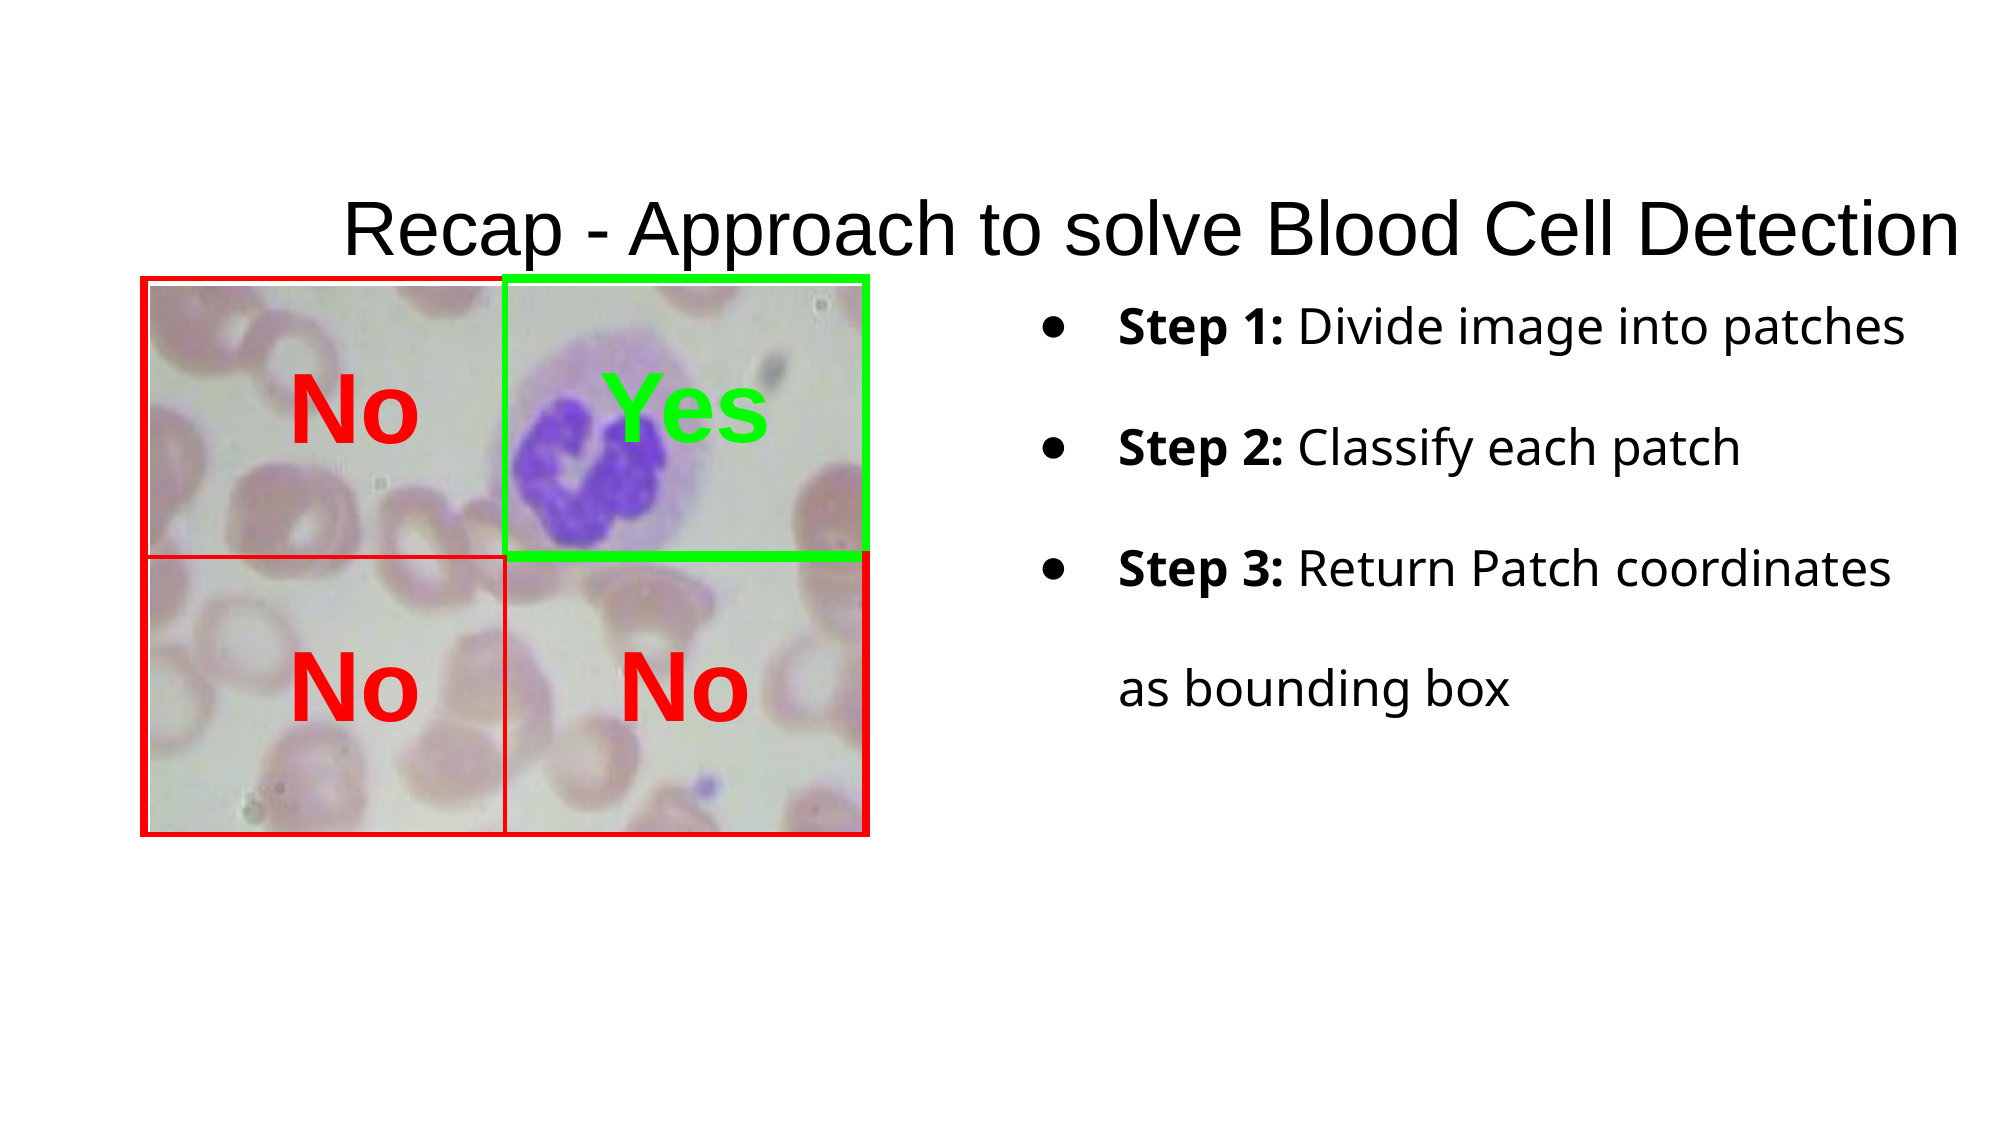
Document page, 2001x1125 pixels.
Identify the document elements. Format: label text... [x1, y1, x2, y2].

title Recap - Approach to solve Blood Cell Detection [183, 113, 2000, 319]
picture [150, 286, 870, 837]
text_box Step 1: Divide image into patches Step 2: Classify each patch Step 3: Return Patch coordinates as bounding box [1035, 291, 1919, 717]
table_header No [148, 281, 183, 287]
